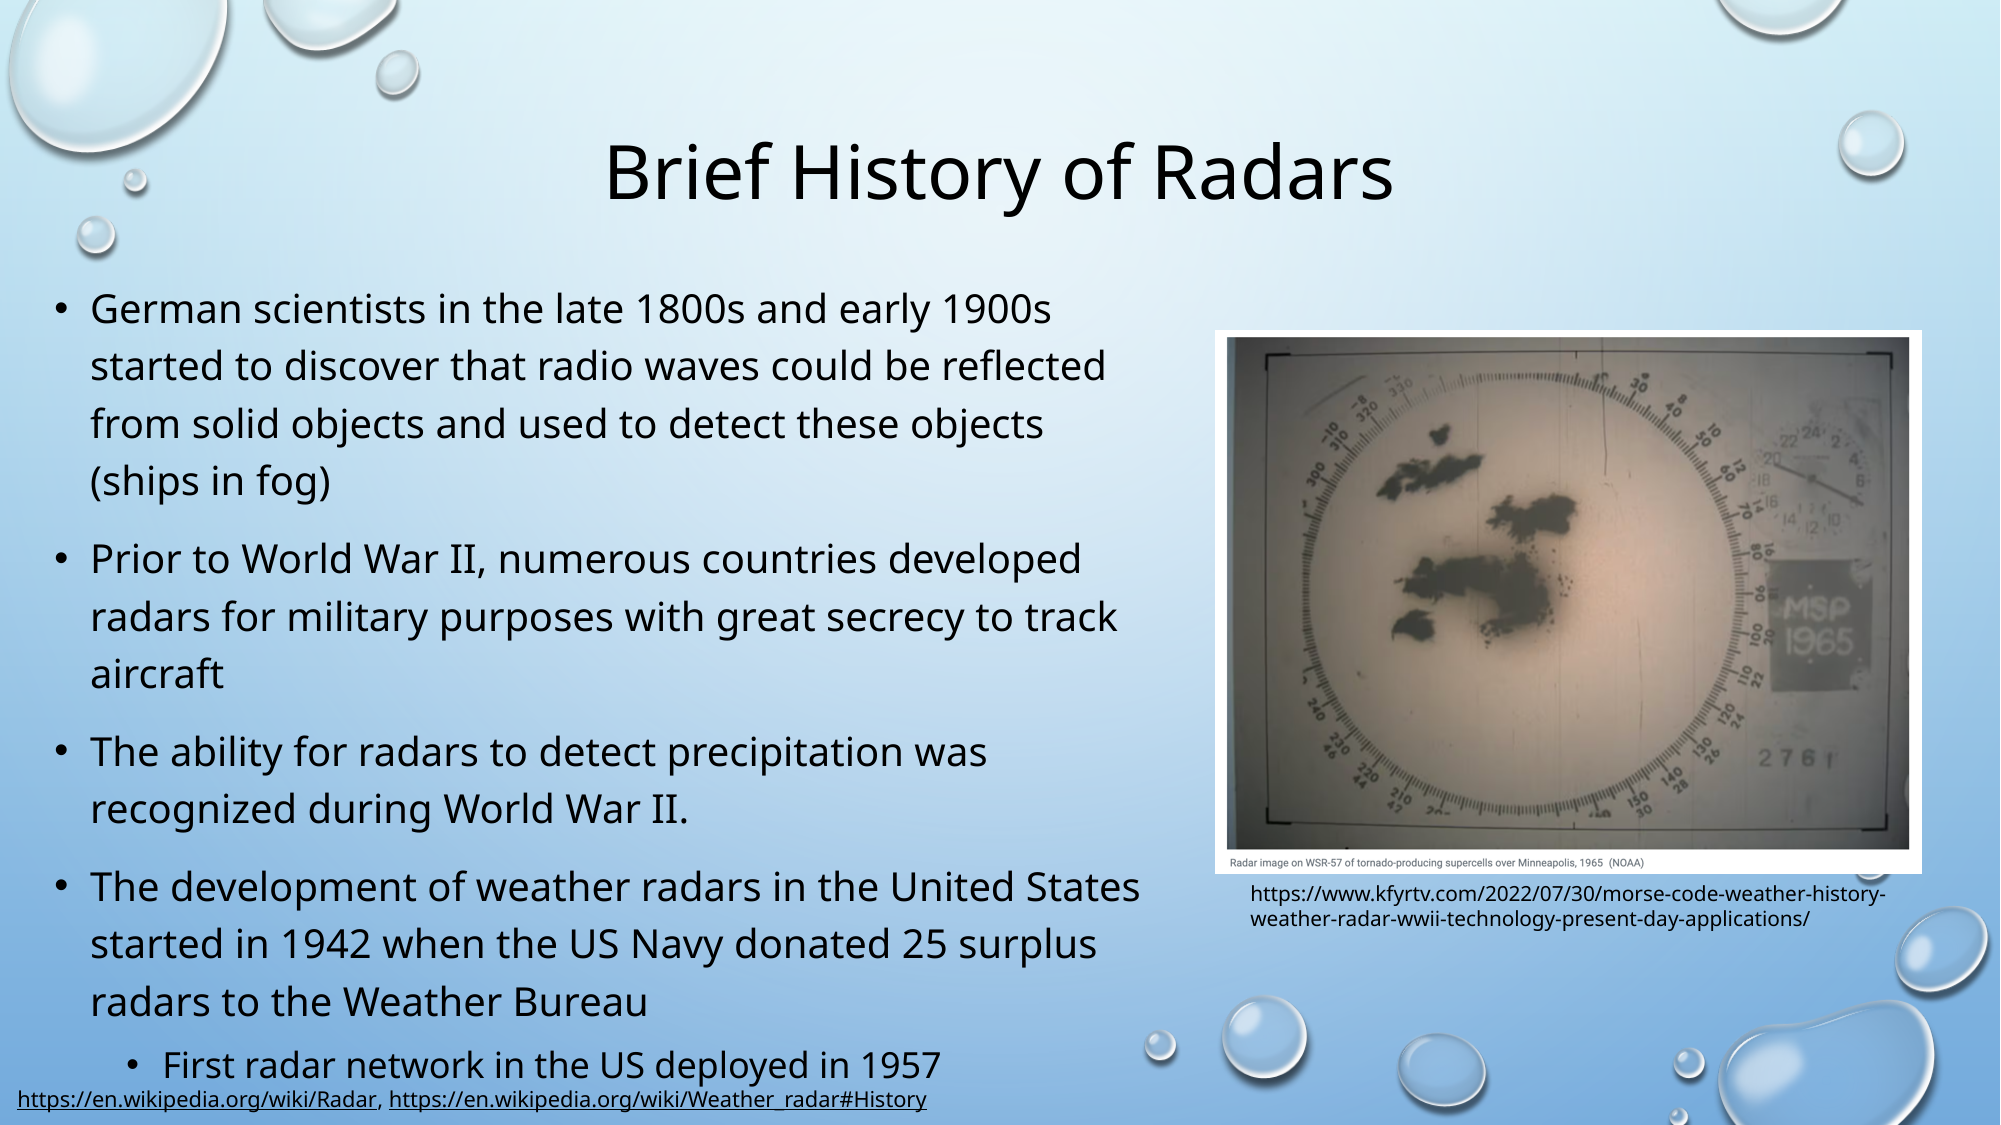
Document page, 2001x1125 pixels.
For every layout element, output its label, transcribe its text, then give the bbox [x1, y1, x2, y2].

picture [0, 0, 2000, 1125]
list German scientists in the late 1800s and early 1900s started to discover that radio waves could be reflected from solid objects and used to detect these objects (ships in fog) Prior to World War II, numerous countries developed radars for military purposes with great secrecy to track aircraft The ability for radars to detect precipitation was recognized during World War II. The development of weather radars in the United States started in 1942 when the US Navy donated 25 surplus radars to the Weather Bureau First radar network in the US deployed in 1957 [39, 266, 1168, 1102]
title Brief History of Radars [149, 101, 1851, 249]
text_box https://en.wikipedia.org/wiki/Radar, https://en.wikipedia.org/wiki/Weather_radar#History [2, 1077, 1003, 1123]
text_box https://www.kfyrtv.com/2022/07/30/morse-code-weather-history-weather-radar-wwii-technology-present-day-applications/ [1235, 883, 1902, 939]
